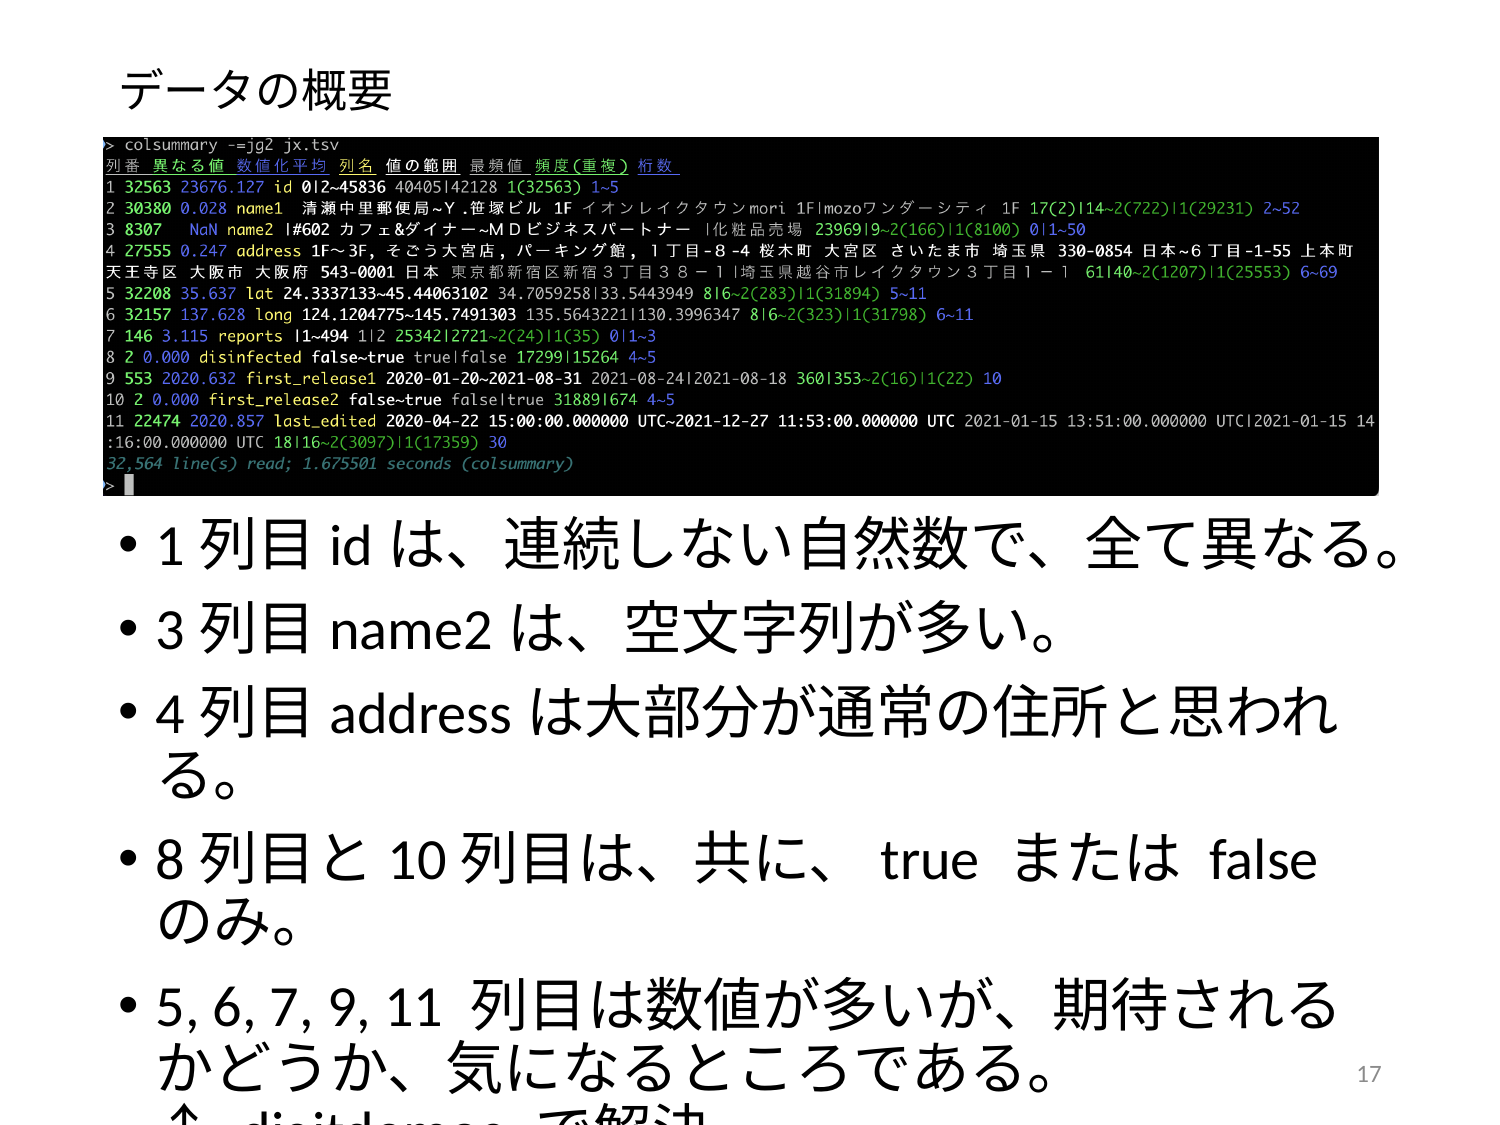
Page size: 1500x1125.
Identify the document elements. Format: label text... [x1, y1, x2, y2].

slide_number 17 [1059, 1042, 1397, 1103]
title データの概要 [103, 59, 1397, 126]
picture [103, 137, 1379, 496]
list 1列目idは、連続しない自然数で、全て異なる。 3列目name2は、空文字列が多い。 4列目addressは大部分が通常の住所と思われる。 8列目と10列目は、共に、true または false のみ。 5, 6, 7, 9, 11 列目は数値が多いが、期待されるかどうか、気になるところである。 ↑ digitdemog で解決。 [103, 507, 1397, 1090]
